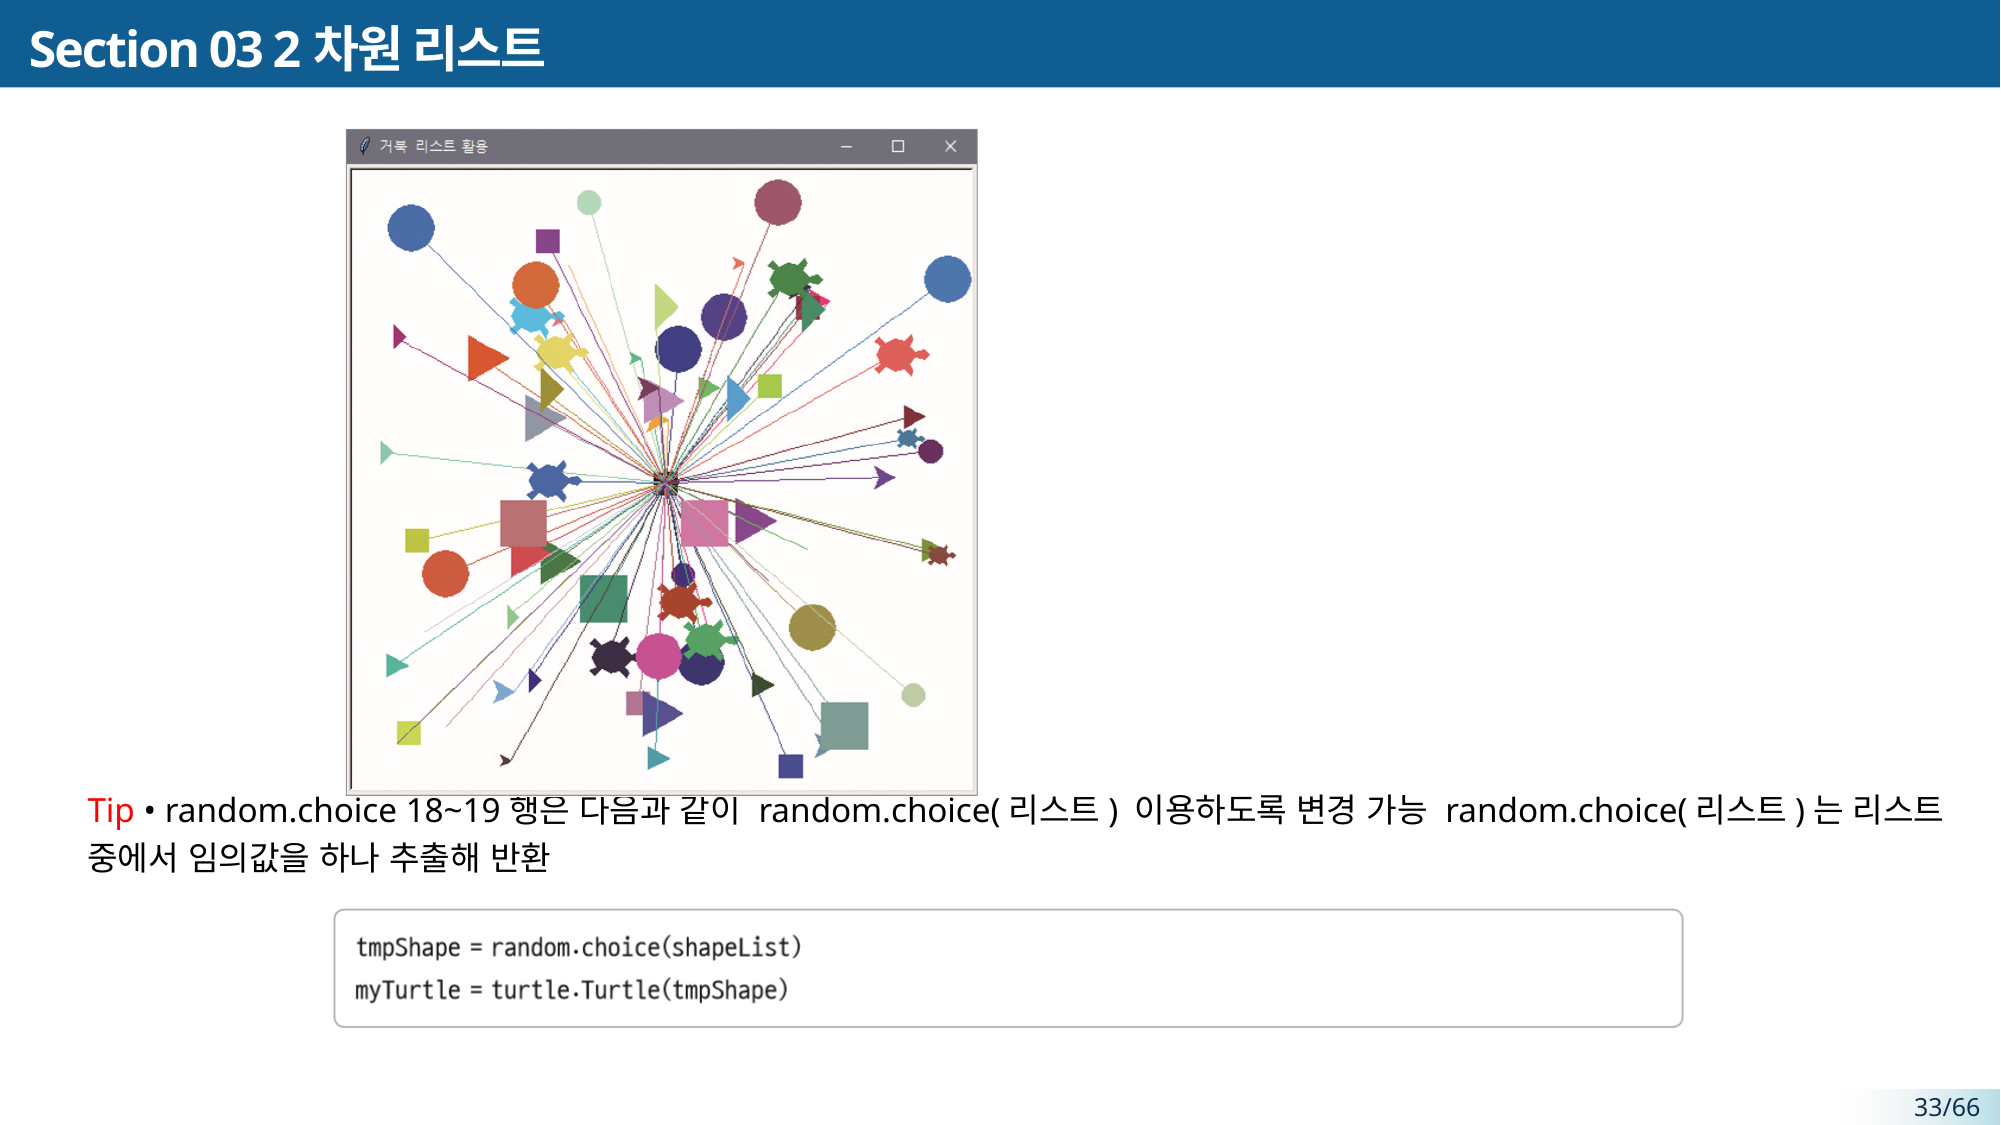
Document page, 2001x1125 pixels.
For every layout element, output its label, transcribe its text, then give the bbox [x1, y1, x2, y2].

picture [342, 124, 981, 798]
picture [327, 906, 1687, 1030]
title Section 03 2차원 리스트 [13, 8, 1717, 87]
list Tip • random.choice 18~19행은 다음과 같이 random.choice(리스트) 이용하도록 변경 가능 random.choice(리스트)는 리스트 중에서 임의값을 하나 추출해 반환 [13, 126, 1975, 1057]
